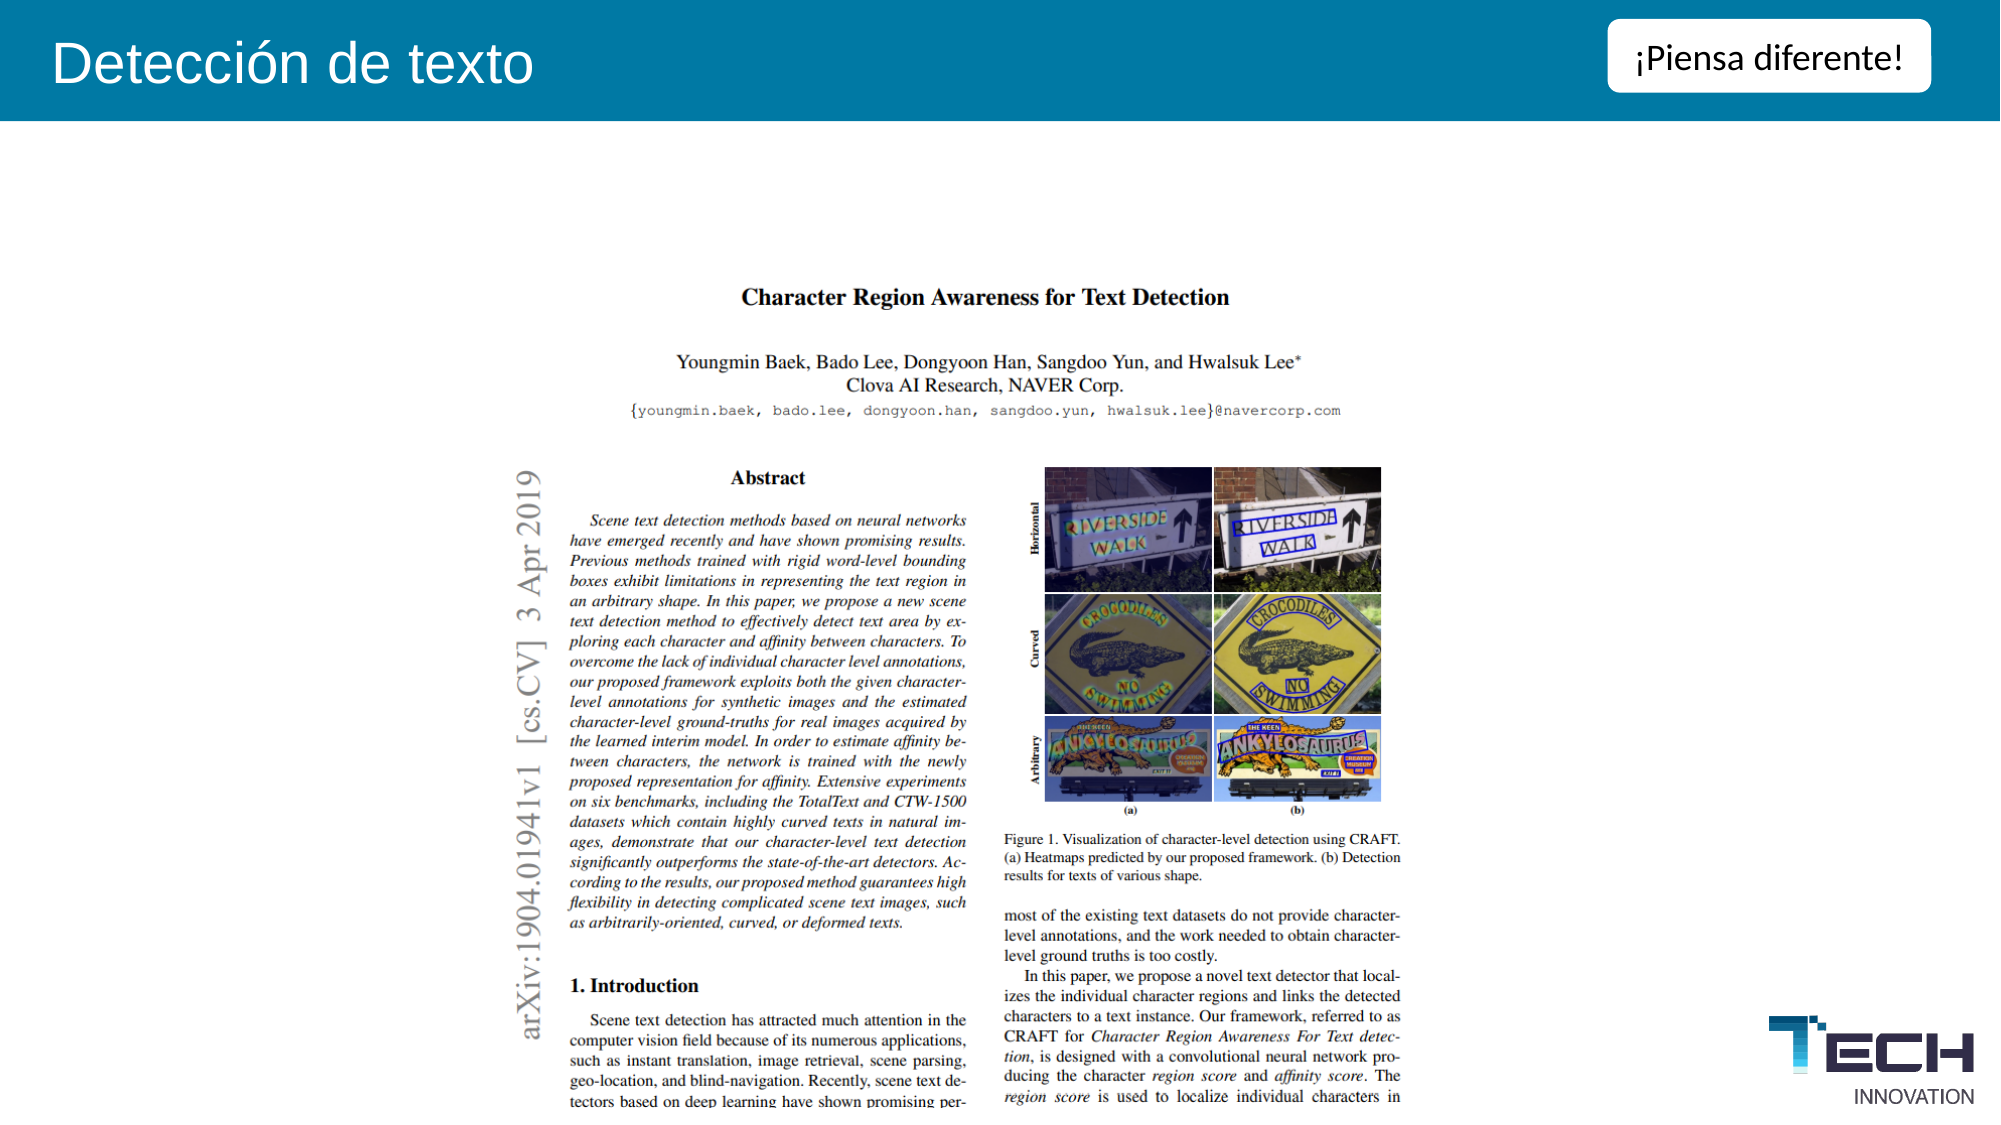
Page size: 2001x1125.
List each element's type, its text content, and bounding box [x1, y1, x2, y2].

text_box ¡Piensa diferente! [1607, 18, 1932, 93]
text_box Detección de texto [36, 17, 673, 103]
text_box [0, 0, 2000, 122]
picture [487, 189, 1512, 1108]
picture [1766, 1014, 1976, 1107]
